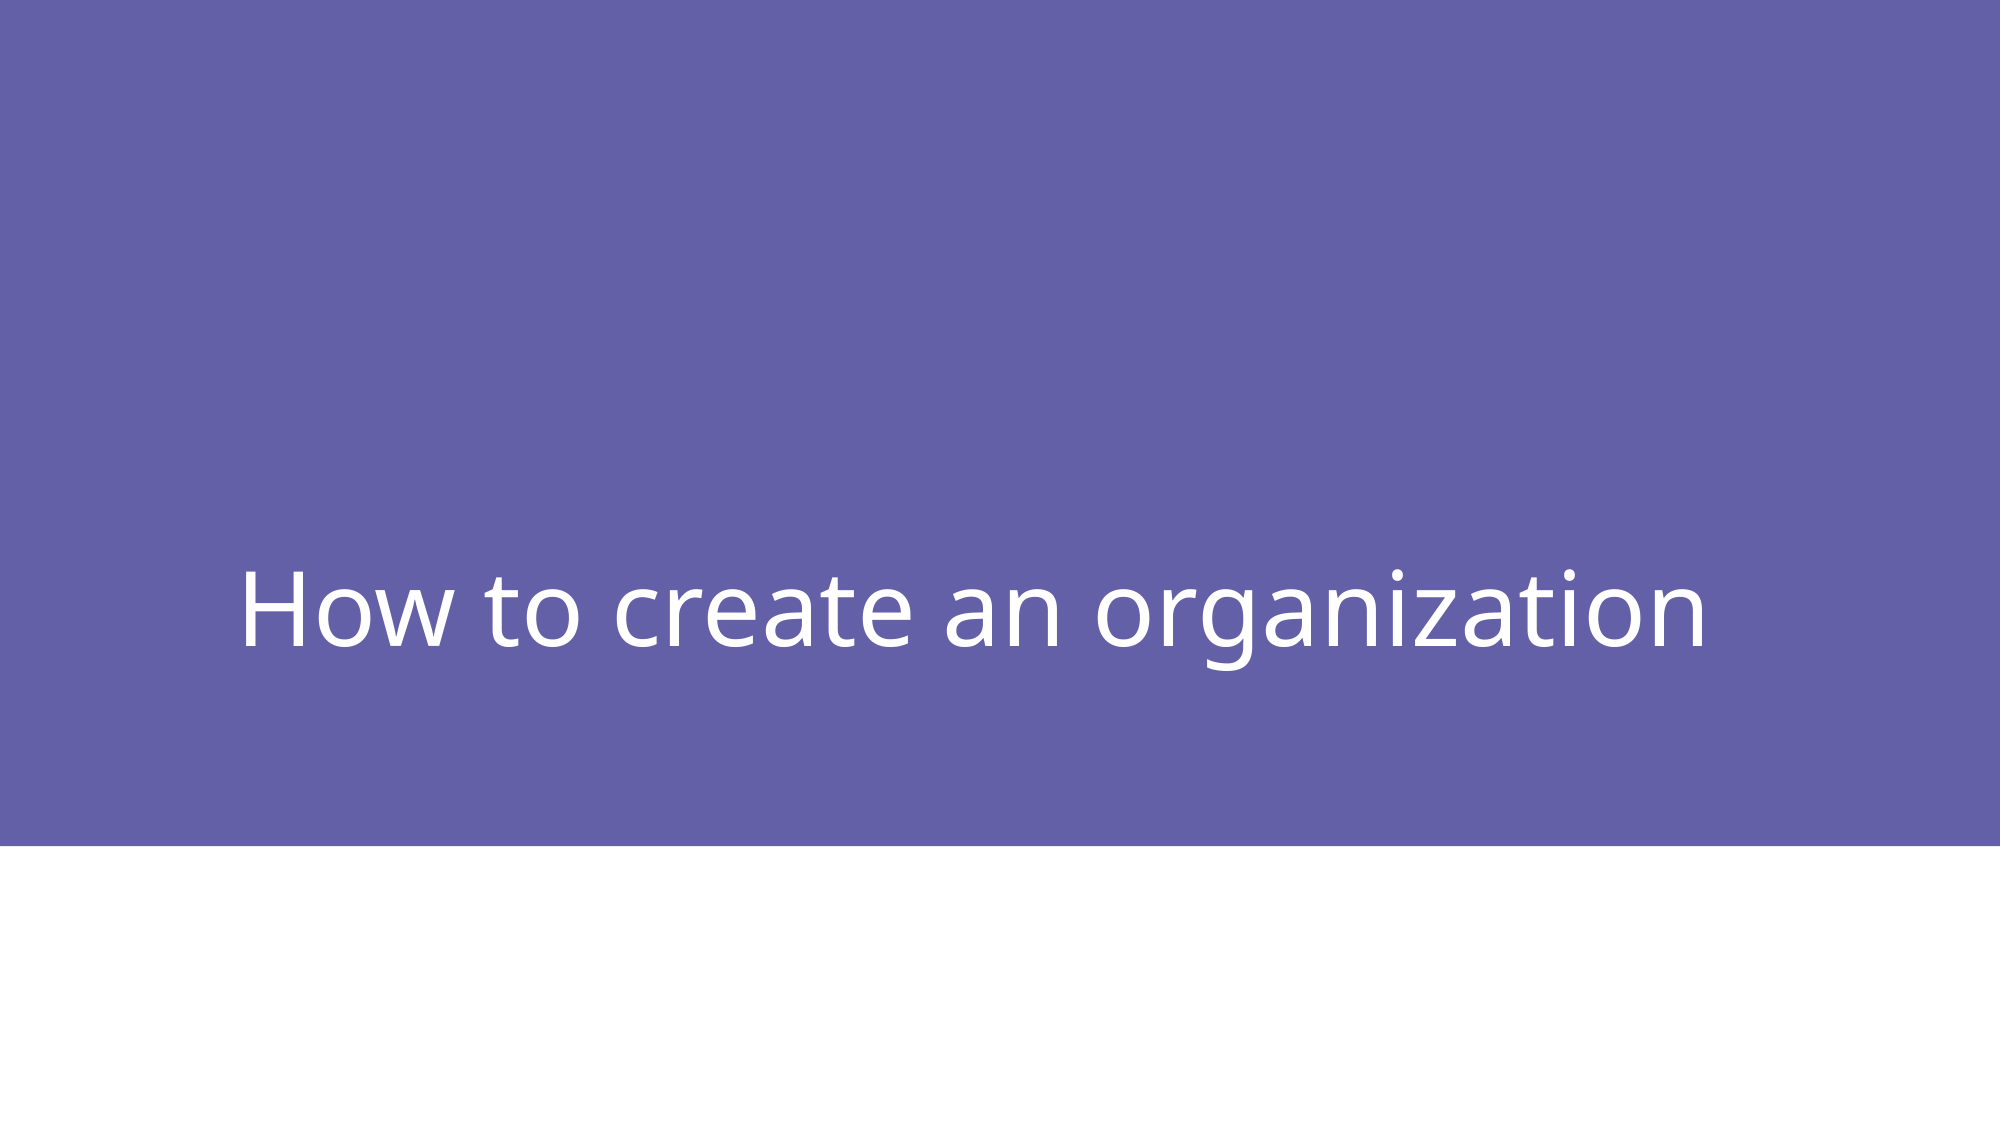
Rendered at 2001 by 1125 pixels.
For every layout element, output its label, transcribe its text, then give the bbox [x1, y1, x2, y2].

title How to create an organization [111, 449, 1837, 677]
text_box [0, 0, 2000, 847]
